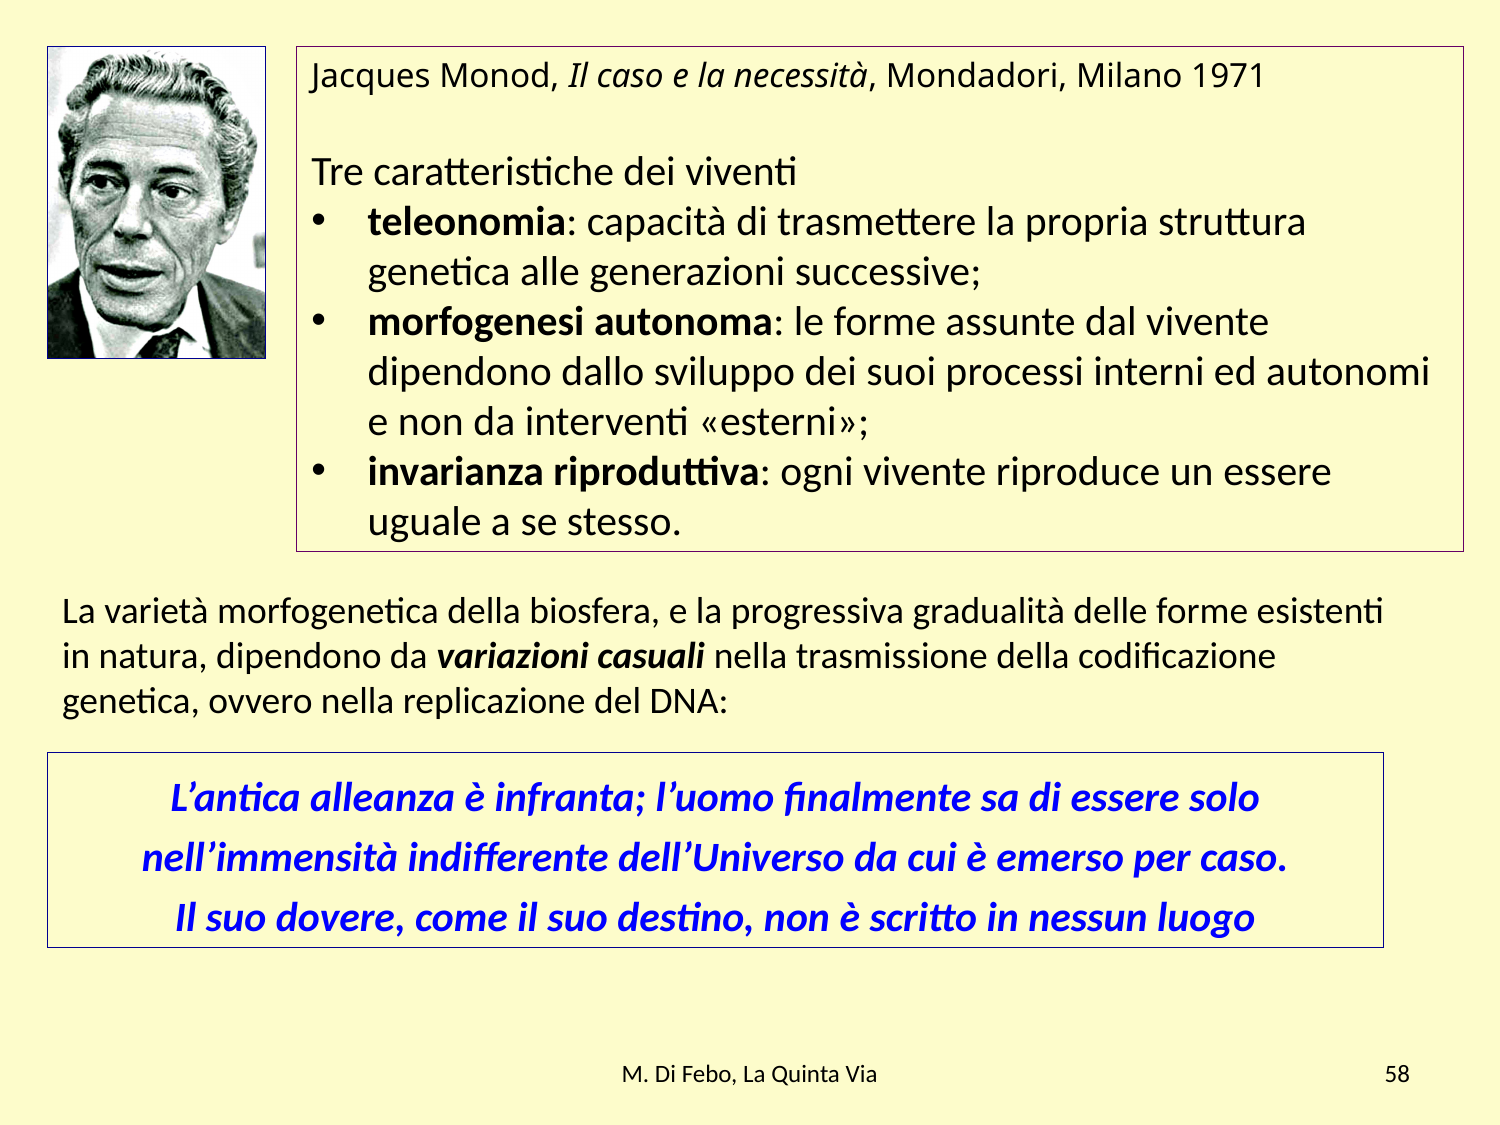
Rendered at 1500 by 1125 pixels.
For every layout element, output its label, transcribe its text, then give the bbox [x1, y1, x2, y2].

slide_number 58 [1074, 1042, 1425, 1103]
picture [47, 46, 266, 359]
text_box L’antica alleanza è infranta; l’uomo finalmente sa di essere solo nell’immensità indifferente dell’Universo da cui è emerso per caso. Il suo dovere, come il suo destino, non è scritto in nessun luogo [47, 752, 1384, 948]
text_box La varietà morfogenetica della biosfera, e la progressiva gradualità delle forme esistenti in natura, dipendono da variazioni casuali nella trasmissione della codificazione genetica, ovvero nella replicazione del DNA: [47, 578, 1407, 729]
text_box Jacques Monod, Il caso e la necessità, Mondadori, Milano 1971 Tre caratteristiche dei viventi teleonomia: capacità di trasmettere la propria struttura genetica alle generazioni successive; morfogenesi autonoma: le forme assunte dal vivente dipendono dallo sviluppo dei suoi processi interni ed autonomi e non da interventi «esterni»; invarianza riproduttiva: ogni vivente riproduce un essere uguale a se stesso. [296, 46, 1464, 552]
footer M. Di Febo, La Quinta Via [512, 1042, 988, 1103]
